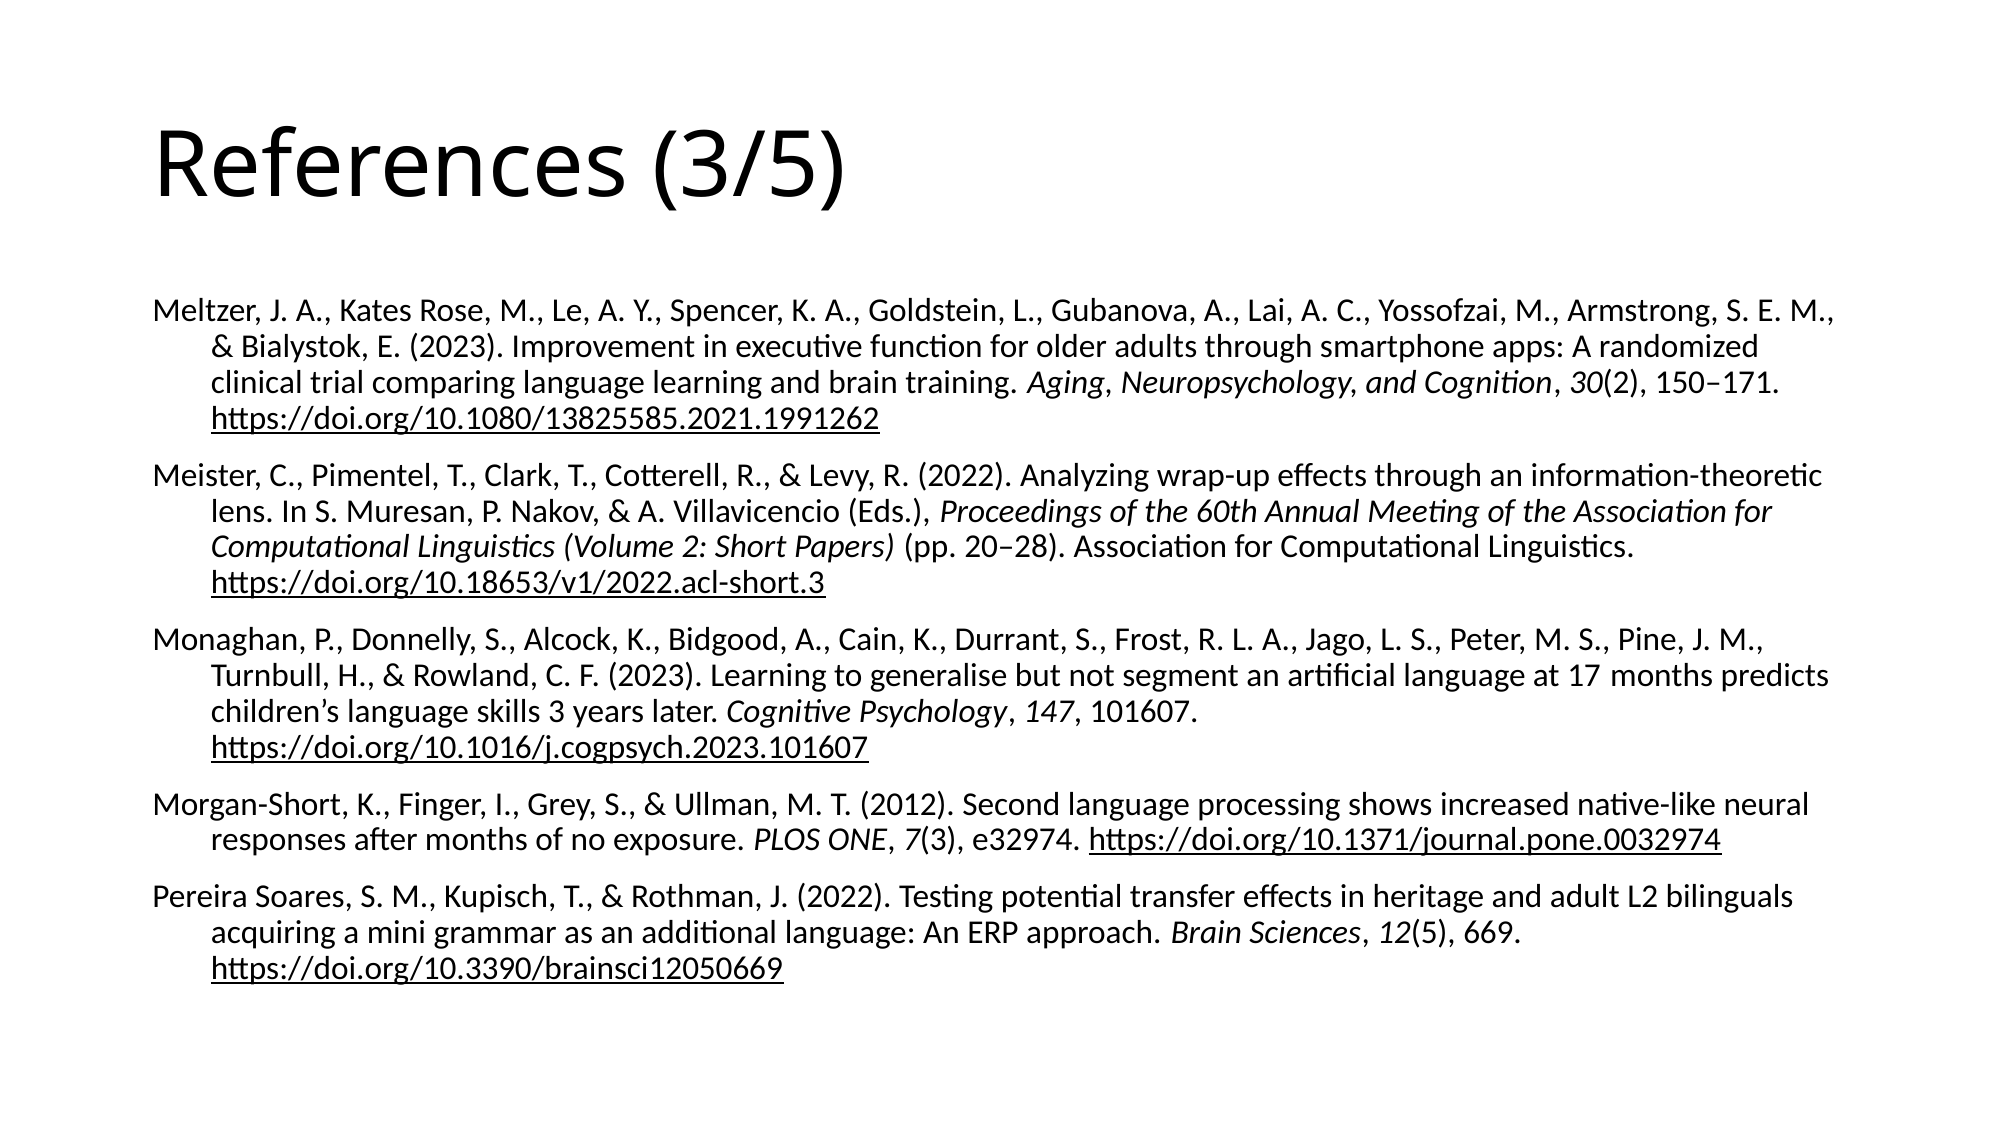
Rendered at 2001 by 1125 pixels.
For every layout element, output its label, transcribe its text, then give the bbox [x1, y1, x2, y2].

title References (3/5) [137, 58, 1863, 276]
list Meltzer, J. A., Kates Rose, M., Le, A. Y., Spencer, K. A., Goldstein, L., Gubanova, A., Lai, A. C., Yossofzai, M., Armstrong, S. E. M., & Bialystok, E. (2023). Improvement in executive function for older adults through smartphone apps: A randomized clinical trial comparing language learning and brain training. Aging, Neuropsychology, and Cognition, 30(2), 150–171. https://doi.org/10.1080/13825585.2021.1991262 Meister, C., Pimentel, T., Clark, T., Cotterell, R., & Levy, R. (2022). Analyzing wrap-up effects through an information-theoretic lens. In S. Muresan, P. Nakov, & A. Villavicencio (Eds.), Proceedings of the 60th Annual Meeting of the Association for Computational Linguistics (Volume 2: Short Papers) (pp. 20–28). Association for Computational Linguistics. https://doi.org/10.18653/v1/2022.acl-short.3 Monaghan, P., Donnelly, S., Alcock, K., Bidgood, A., Cain, K., Durrant, S., Frost, R. L. A., Jago, L. S., Peter, M. S., Pine, J. M., Turnbull, H., & Rowland, C. F. (2023). Learning to generalise but not segment an artificial language at 17 months predicts children’s language skills 3 years later. Cognitive Psychology, 147, 101607. https://doi.org/10.1016/j.cogpsych.2023.101607 Morgan-Short, K., Finger, I., Grey, S., & Ullman, M. T. (2012). Second language processing shows increased native-like neural responses after months of no exposure. PLOS ONE, 7(3), e32974. https://doi.org/10.1371/journal.pone.0032974 Pereira Soares, S. M., Kupisch, T., & Rothman, J. (2022). Testing potential transfer effects in heritage and adult L2 bilinguals acquiring a mini grammar as an additional language: An ERP approach. Brain Sciences, 12(5), 669. https://doi.org/10.3390/brainsci12050669 [137, 285, 1863, 1000]
